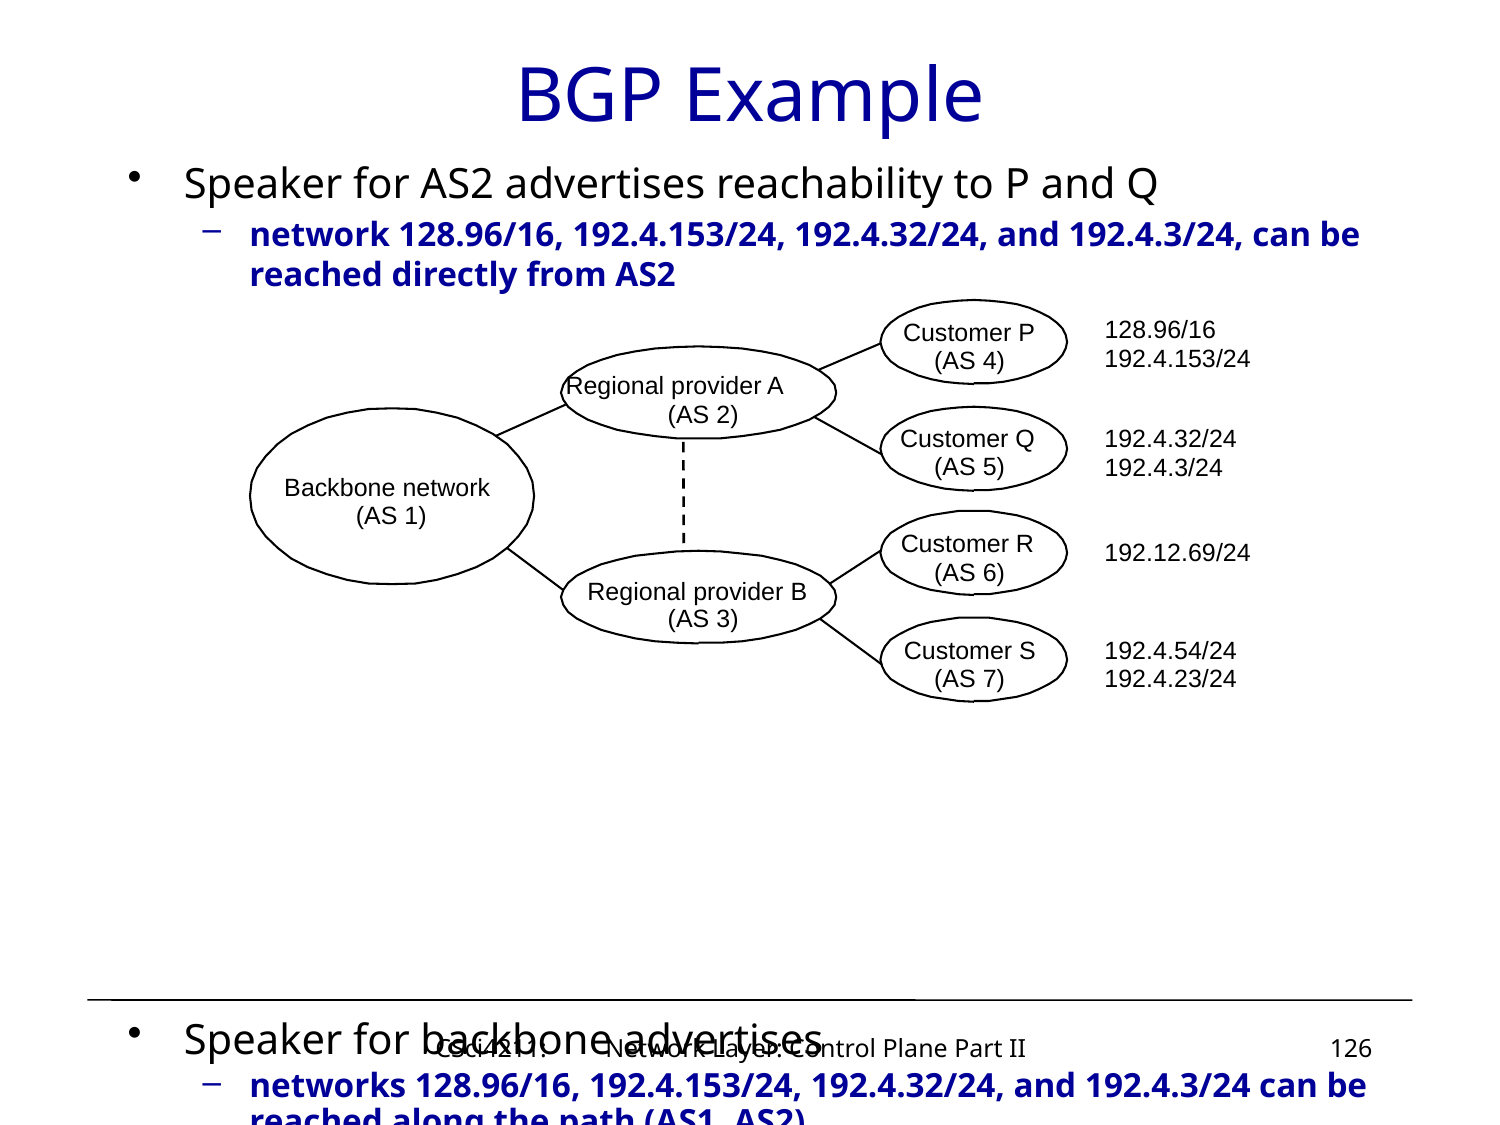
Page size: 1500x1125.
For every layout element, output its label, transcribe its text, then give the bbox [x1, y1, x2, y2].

title BGP Example [112, 24, 1388, 158]
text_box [249, 299, 1251, 702]
footer CSci4211: Network Layer: Control Plane Part II [387, 1024, 1076, 1076]
list Speaker for AS2 advertises reachability to P and Q network 128.96/16, 192.4.153/24, 192.4.32/24, and 192.4.3/24, can be reached directly from AS2 Speaker for backbone advertises networks 128.96/16, 192.4.153/24, 192.4.32/24, and 192.4.3/24 can be reached along the path (AS1, AS2). Speaker can cancel previously advertised paths (by sending withdrawal messages) [112, 158, 1413, 1000]
slide_number 126 [1074, 1024, 1388, 1101]
